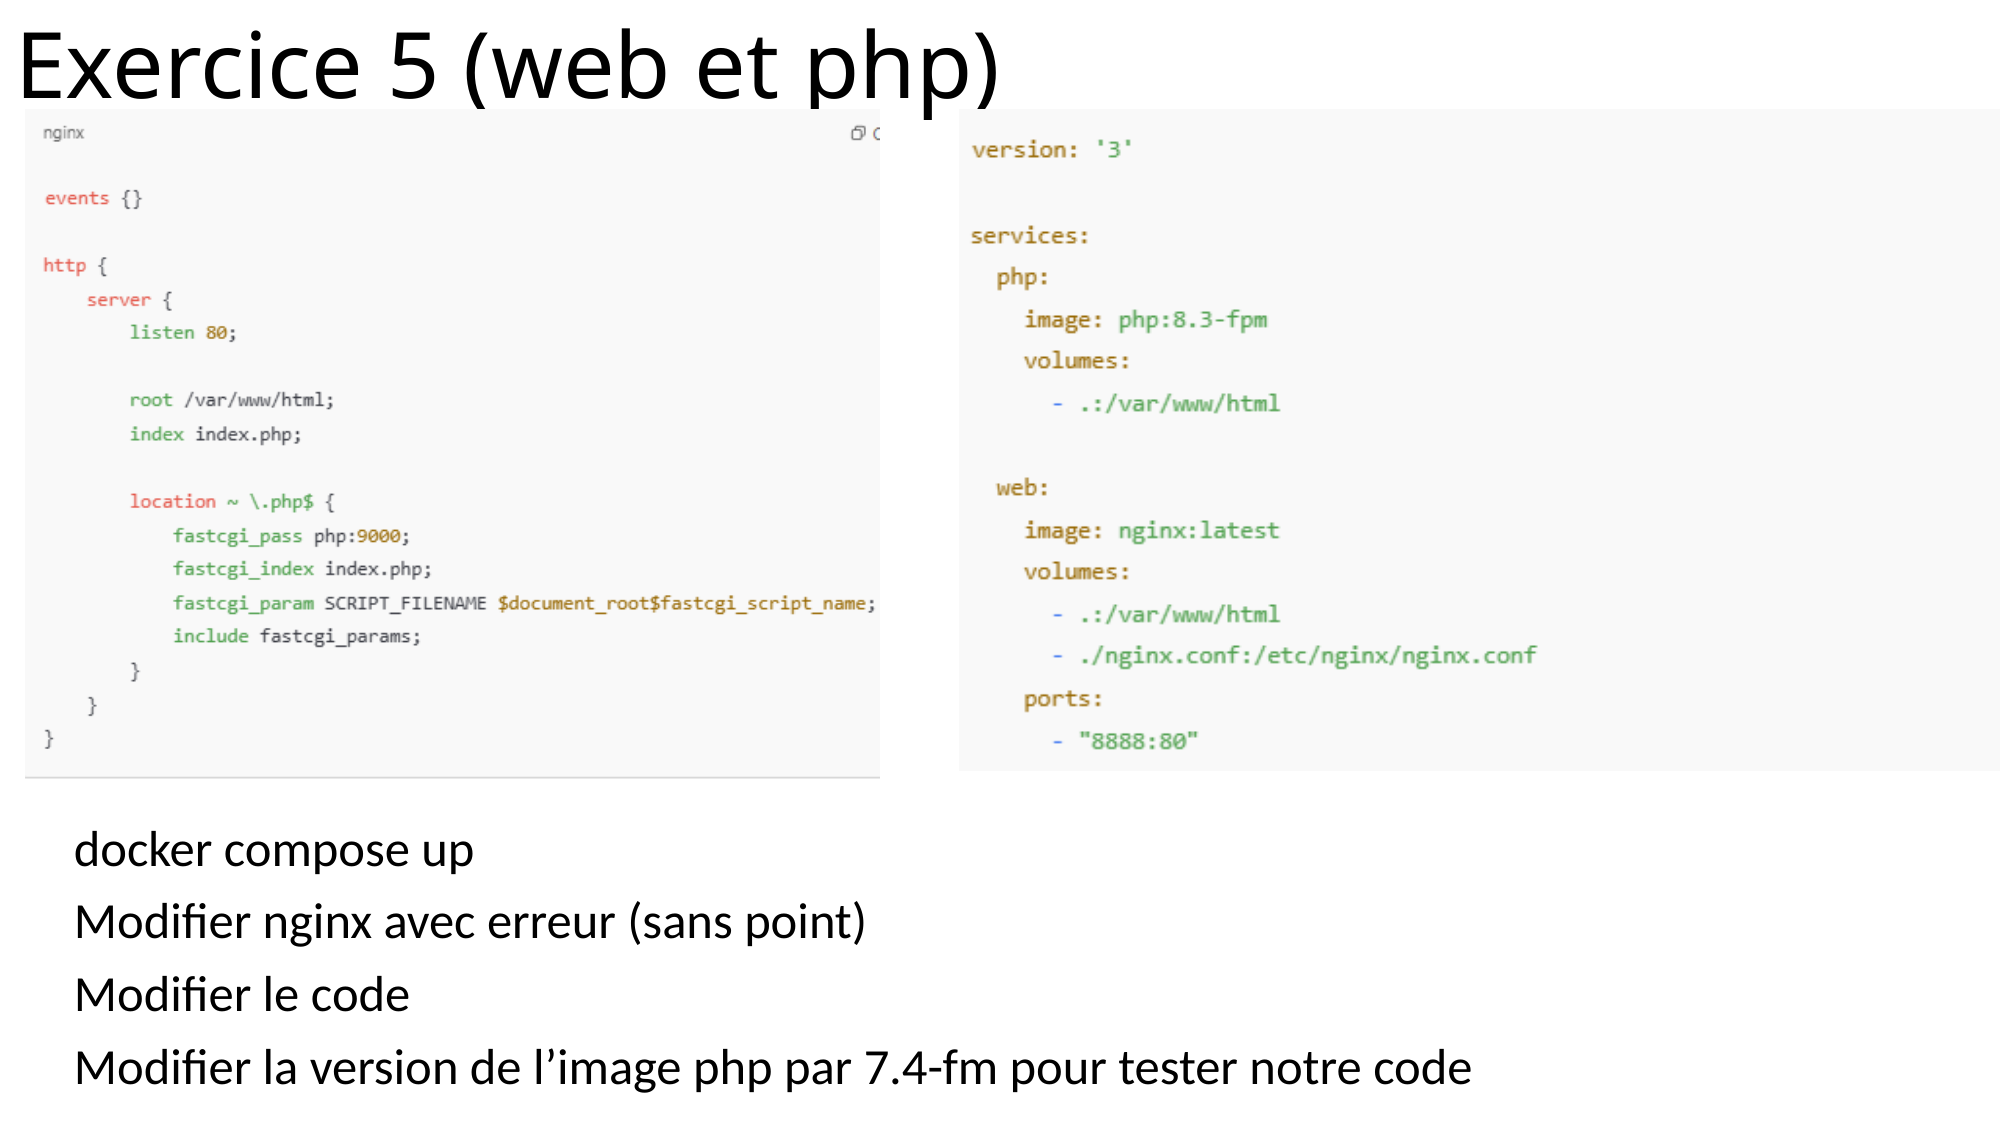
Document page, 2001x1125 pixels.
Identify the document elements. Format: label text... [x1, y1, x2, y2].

picture [25, 109, 880, 785]
title Exercice 5 (web et php) [0, 0, 1725, 178]
list docker compose up Modifier nginx avec erreur (sans point) Modifier le code Modifier la version de l’image php par 7.4-fm pour tester notre code [58, 299, 1863, 1105]
picture [959, 109, 2000, 771]
